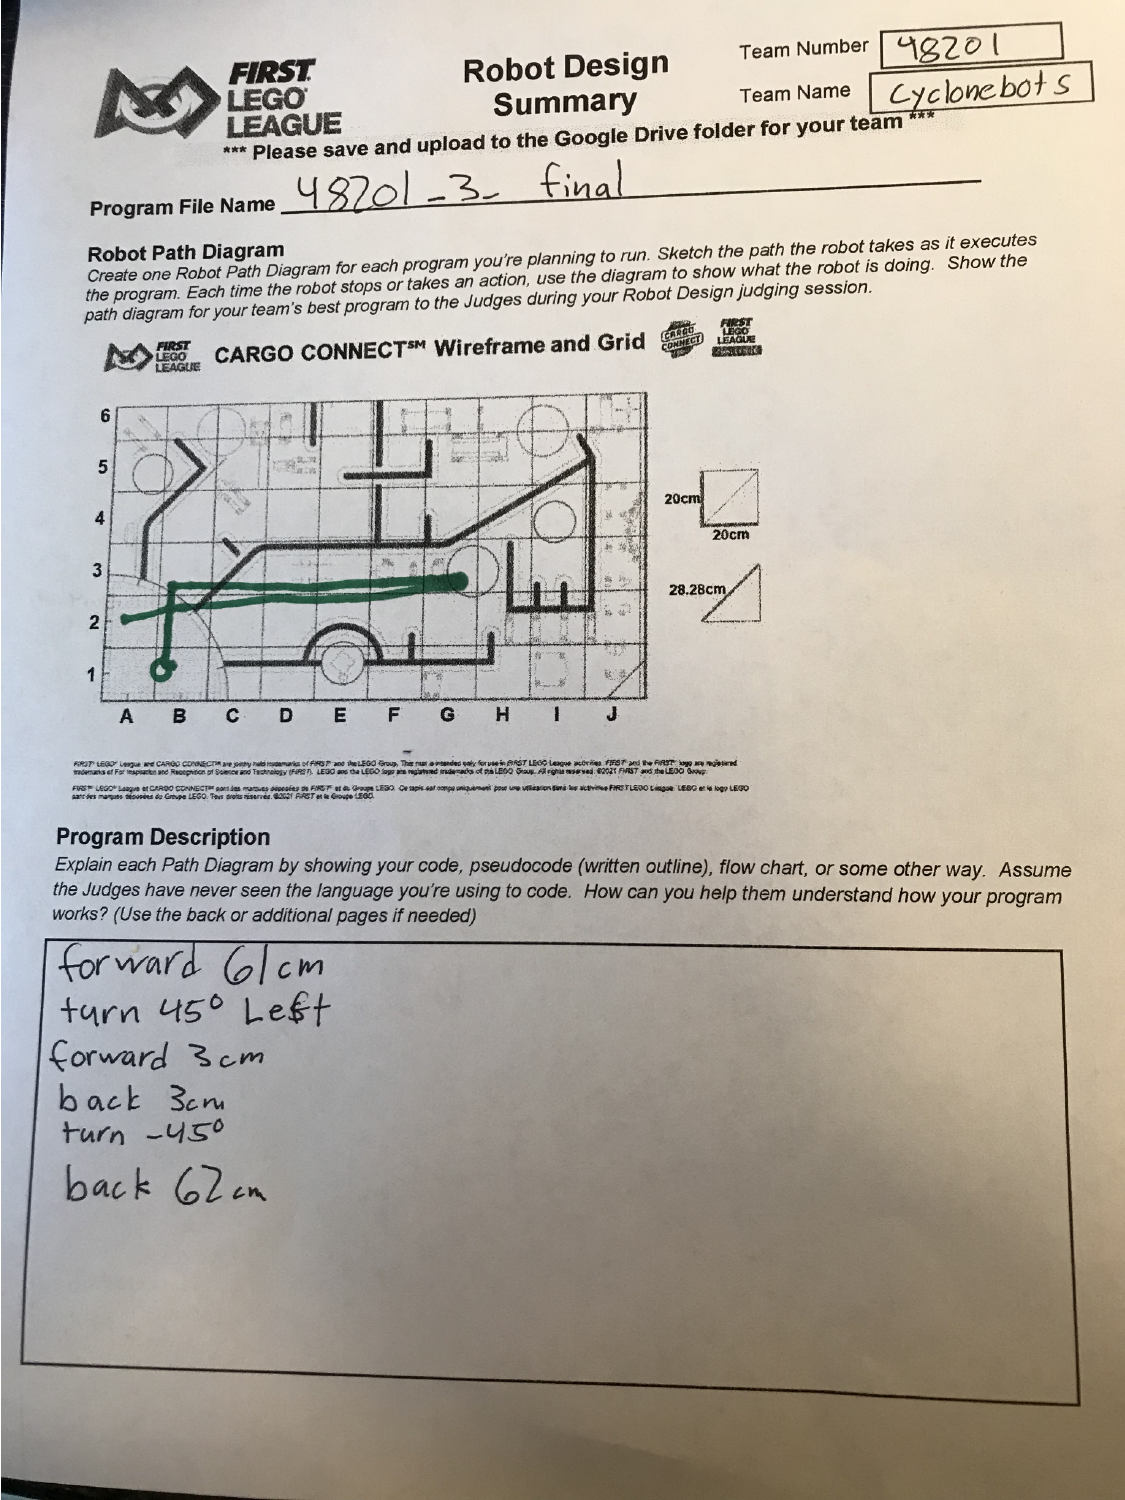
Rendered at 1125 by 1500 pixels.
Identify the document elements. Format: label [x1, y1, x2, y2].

picture [2, 1, 1125, 187]
list [0, 187, 1125, 1313]
picture [2, 1313, 1125, 1498]
